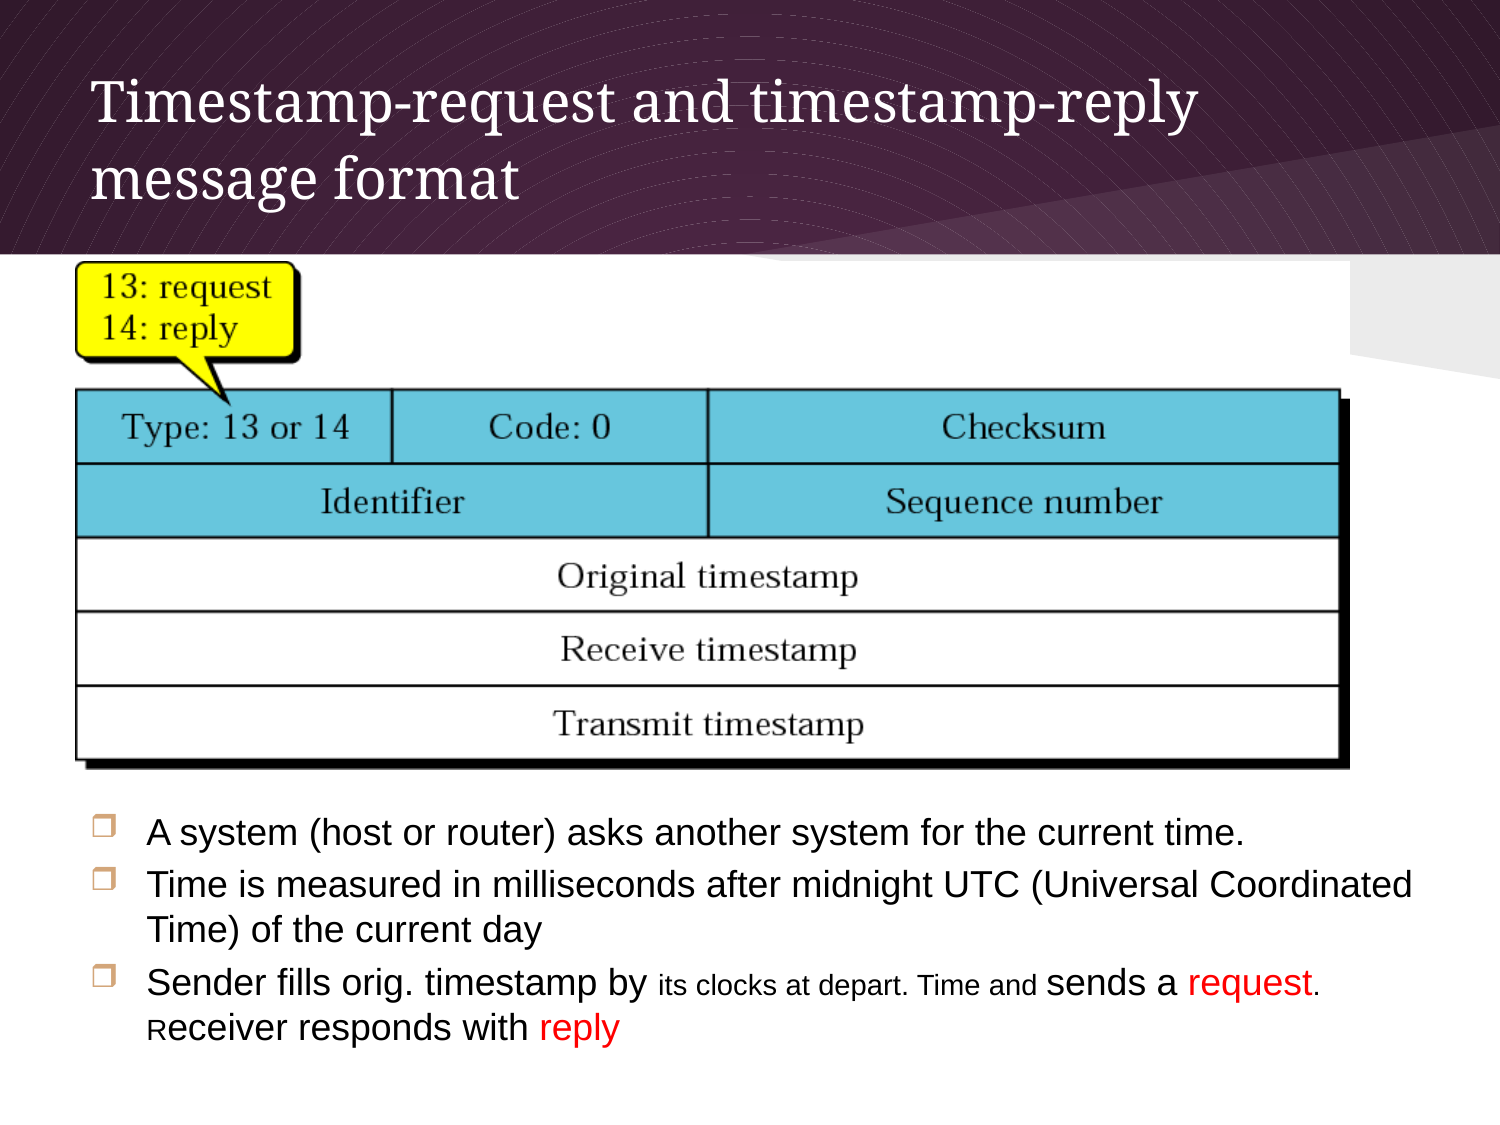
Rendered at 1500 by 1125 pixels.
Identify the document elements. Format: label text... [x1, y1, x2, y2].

text_box A system (host or router) asks another system for the current time. Time is measured in milliseconds after midnight UTC (Universal Coordinated Time) of the current day Sender fills orig. timestamp by its clocks at depart. Time and sends a request. Receiver responds with reply [74, 800, 1438, 1063]
title Timestamp-request and timestamp-reply message format [75, 45, 1425, 233]
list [74, 261, 1351, 771]
